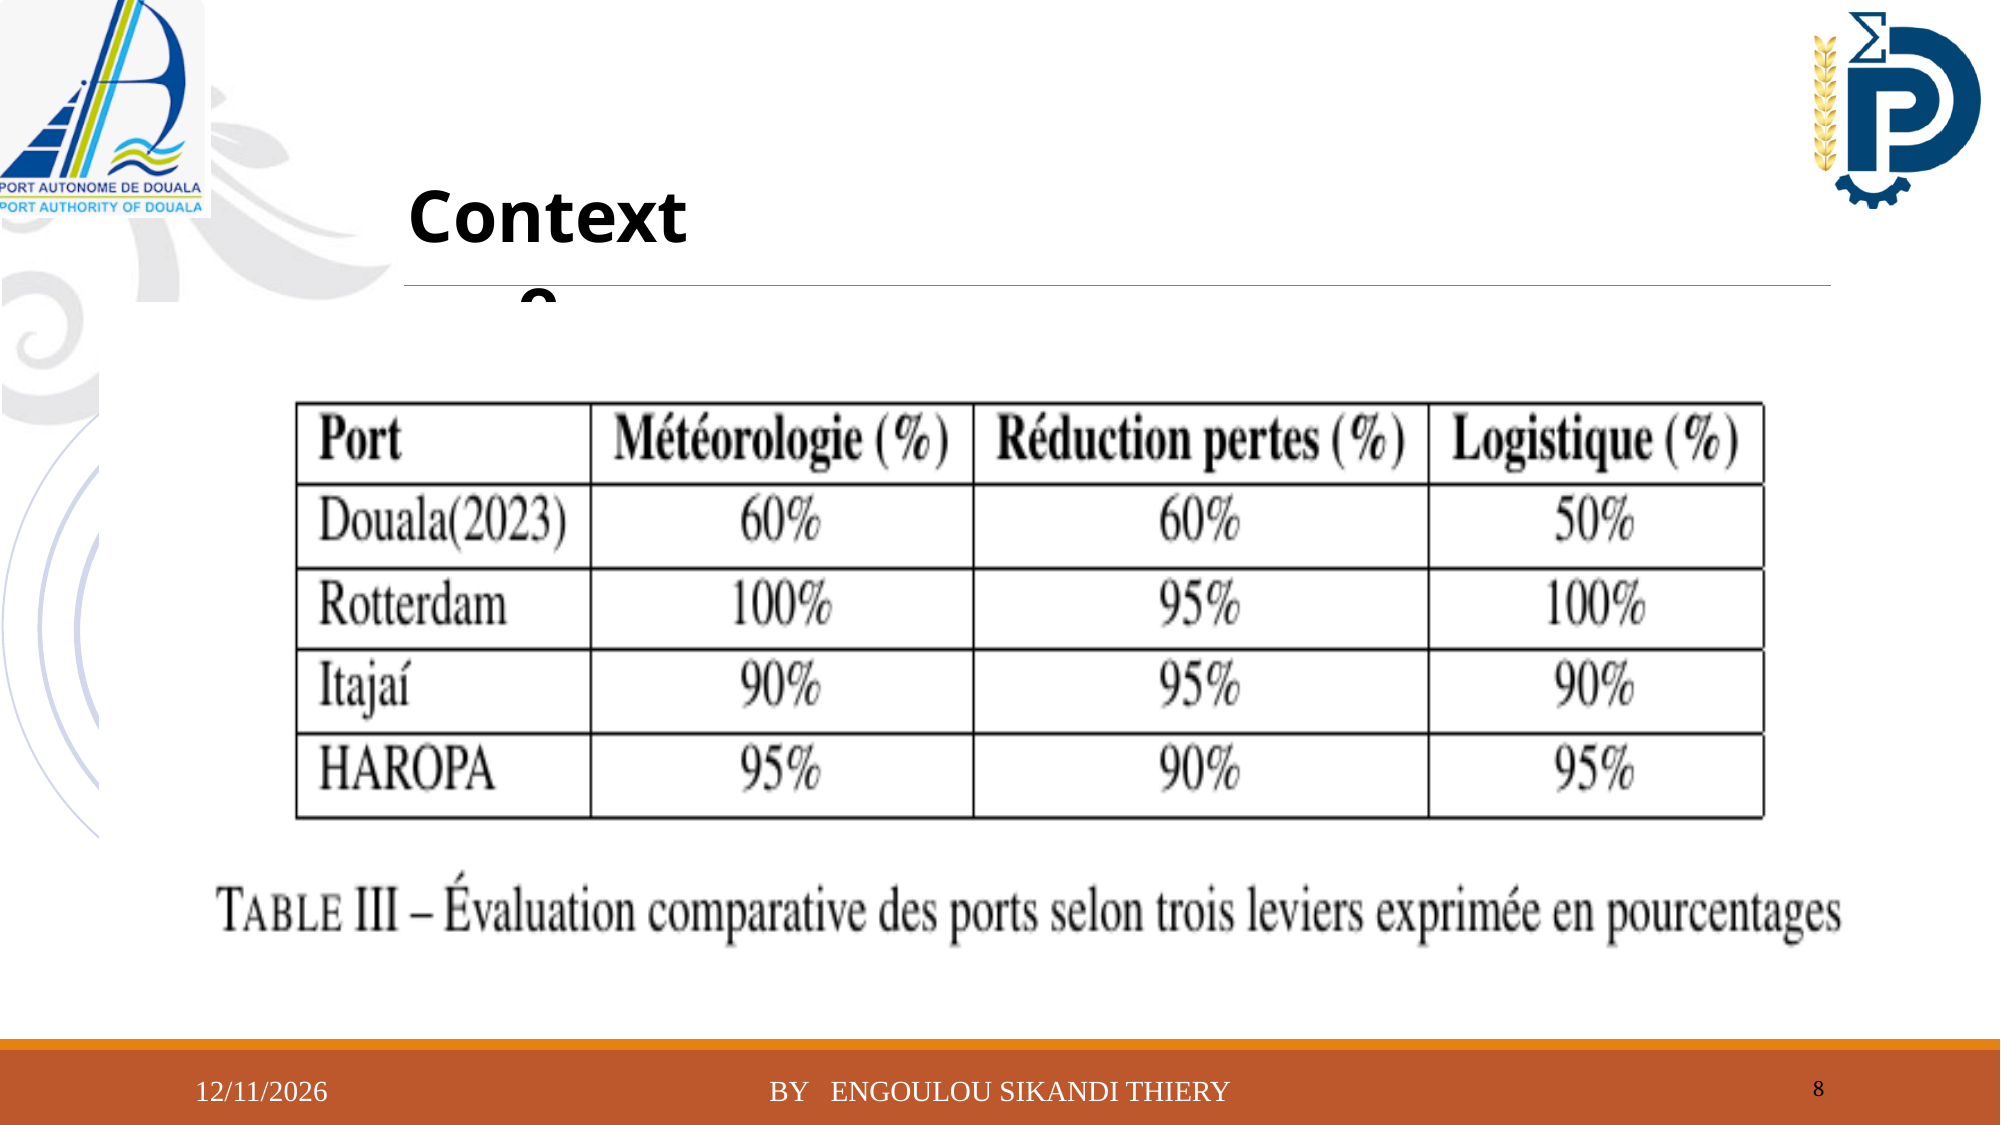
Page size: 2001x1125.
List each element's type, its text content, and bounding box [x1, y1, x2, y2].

picture [1795, 0, 1991, 224]
footer By ENGOULOU SIKANDI Thiery [604, 1059, 1396, 1120]
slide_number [180, 1059, 586, 1120]
slide_number 8 [1624, 1059, 1840, 1120]
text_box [2, 344, 96, 908]
picture [0, 0, 1907, 1033]
text_box Contexte [413, 162, 721, 299]
